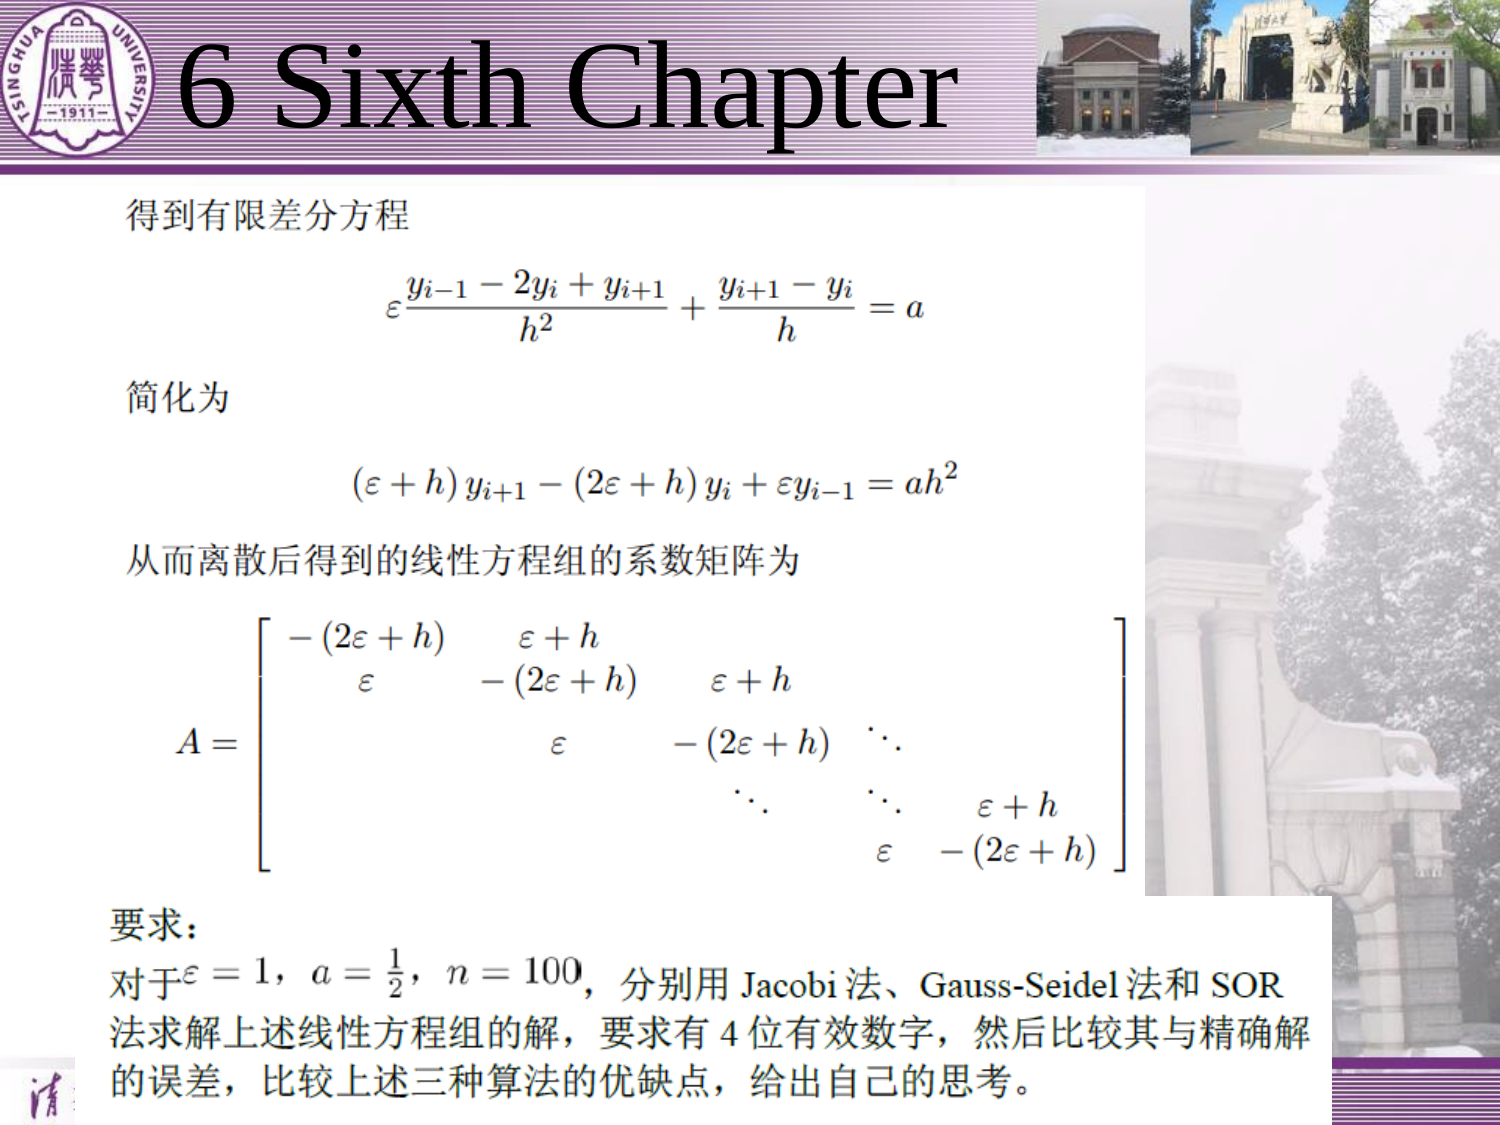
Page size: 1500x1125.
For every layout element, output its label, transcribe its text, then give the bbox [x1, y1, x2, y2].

title 6 Sixth Chapter [173, 2, 1353, 92]
picture [0, 0, 1500, 1125]
